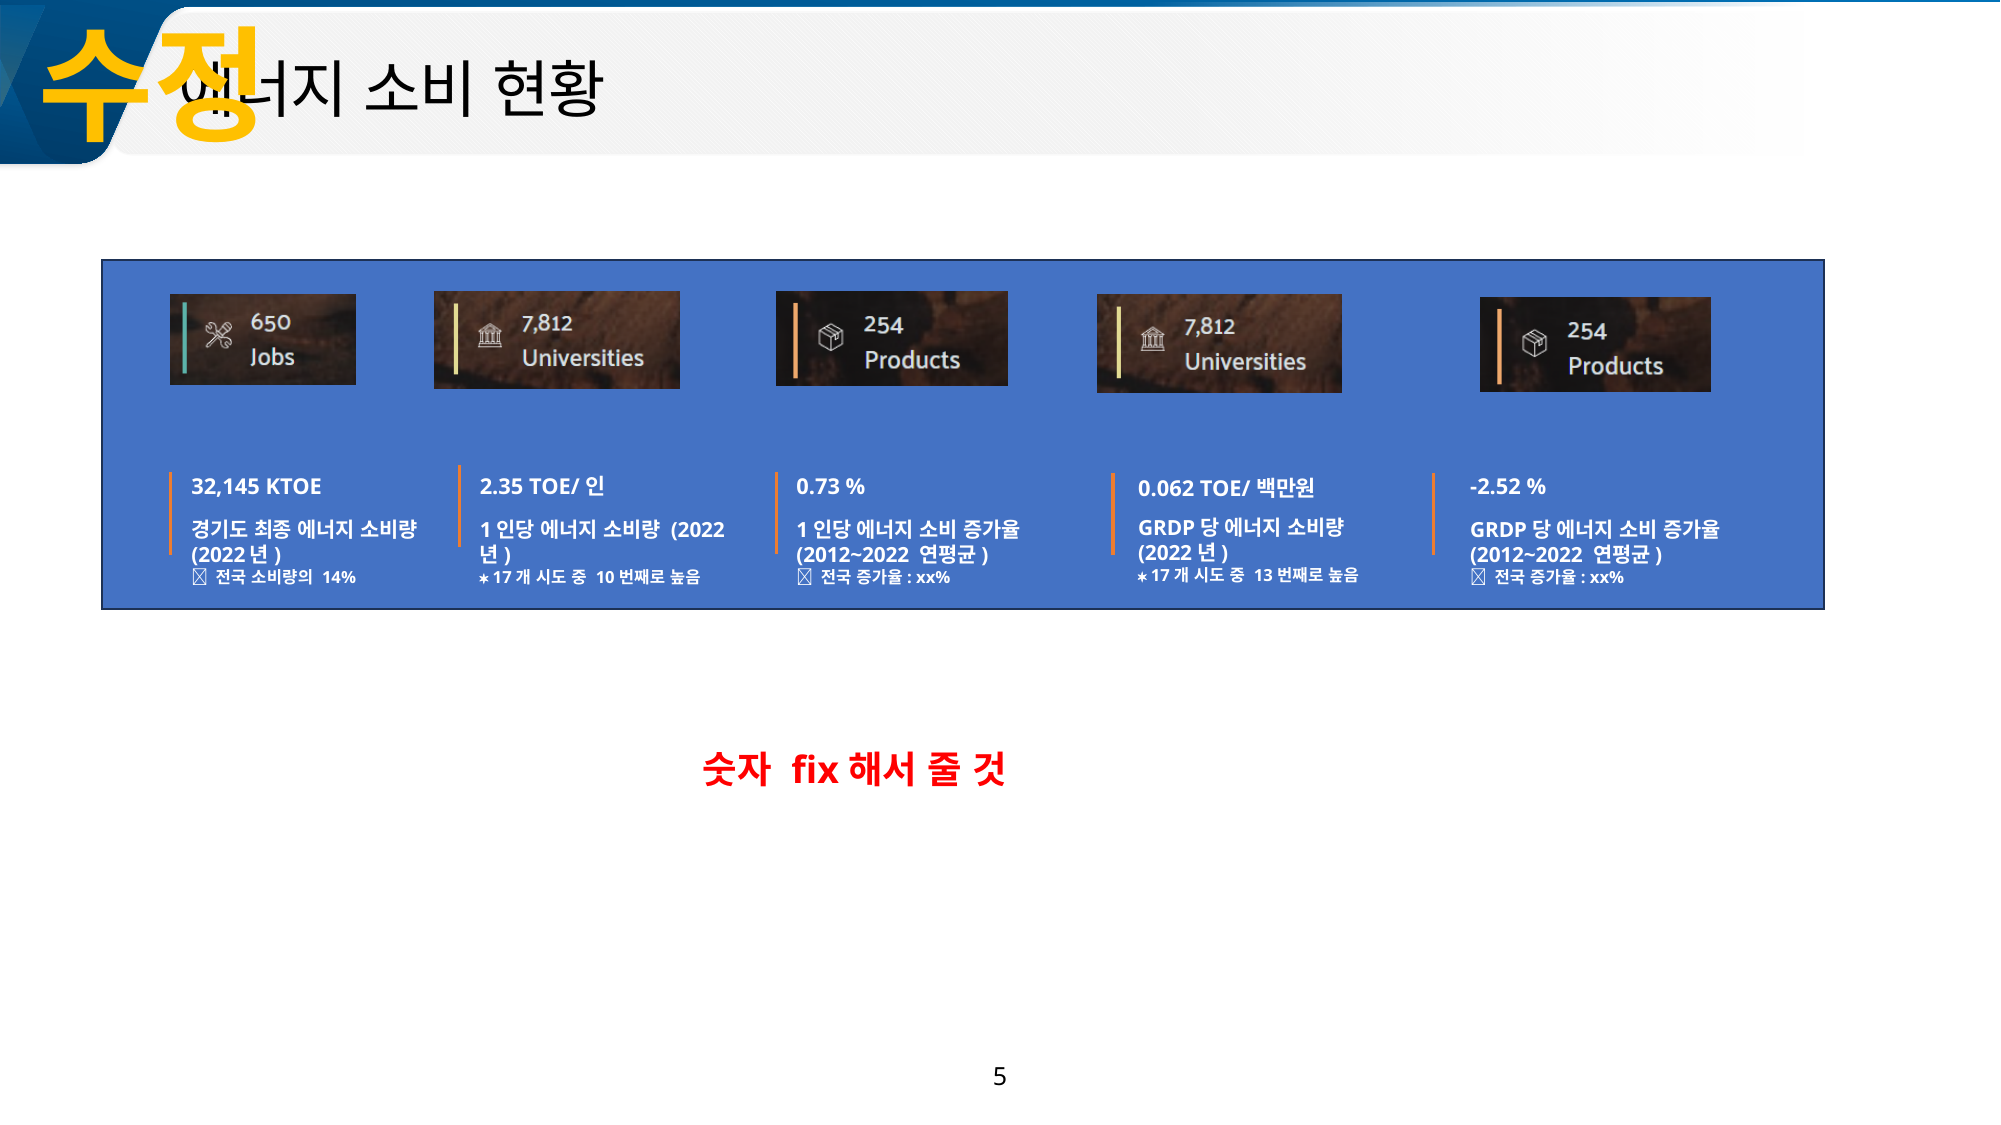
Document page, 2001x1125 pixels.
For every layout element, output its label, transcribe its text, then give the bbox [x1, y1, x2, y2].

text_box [781, 465, 1088, 595]
picture [1480, 297, 1711, 392]
picture [434, 290, 680, 389]
text_box [101, 259, 1825, 610]
text_box 수정 [1, 6, 306, 158]
text_box 에너지 소비 현황 [306, 49, 1551, 125]
picture [170, 294, 356, 386]
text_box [1123, 466, 1413, 594]
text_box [1455, 465, 1832, 595]
picture [1096, 294, 1342, 393]
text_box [176, 465, 480, 621]
text_box 숫자 fix해서 줄 것 [512, 716, 1198, 799]
picture [776, 290, 1008, 386]
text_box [465, 465, 771, 595]
